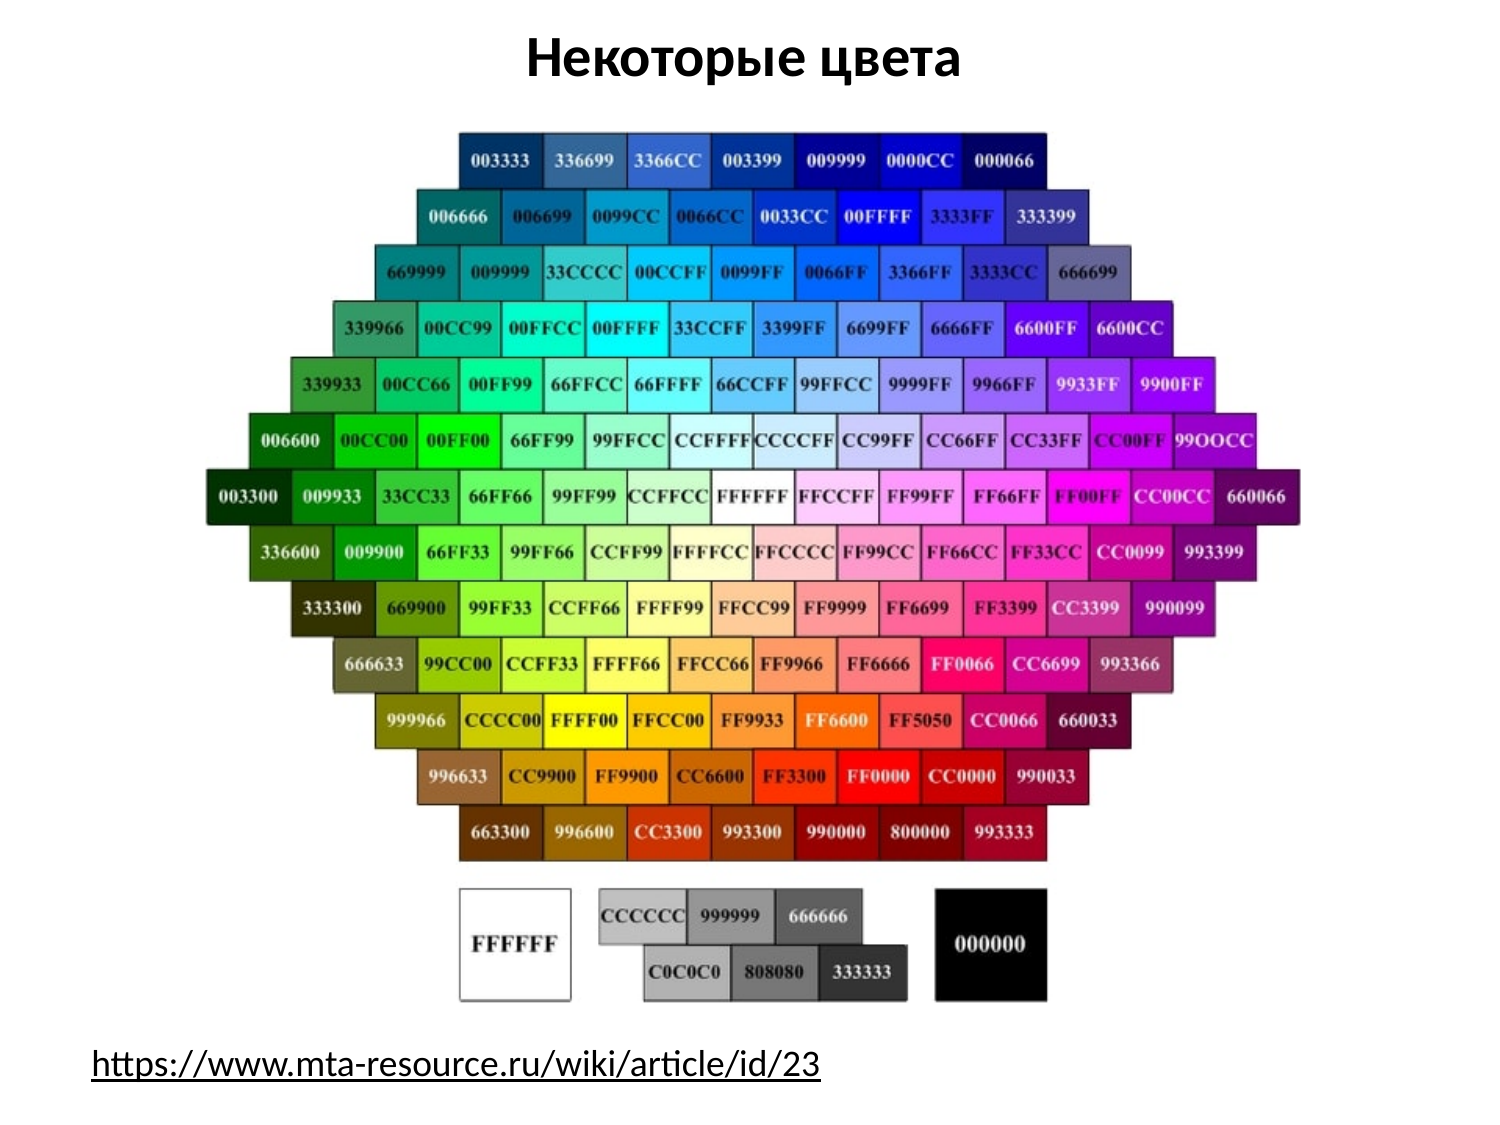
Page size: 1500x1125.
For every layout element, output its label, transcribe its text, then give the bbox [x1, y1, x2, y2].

text_box https://www.mta-resource.ru/wiki/article/id/23 [76, 1031, 1353, 1092]
title Некоторые цвета [29, 19, 1459, 88]
picture [181, 98, 1319, 1026]
